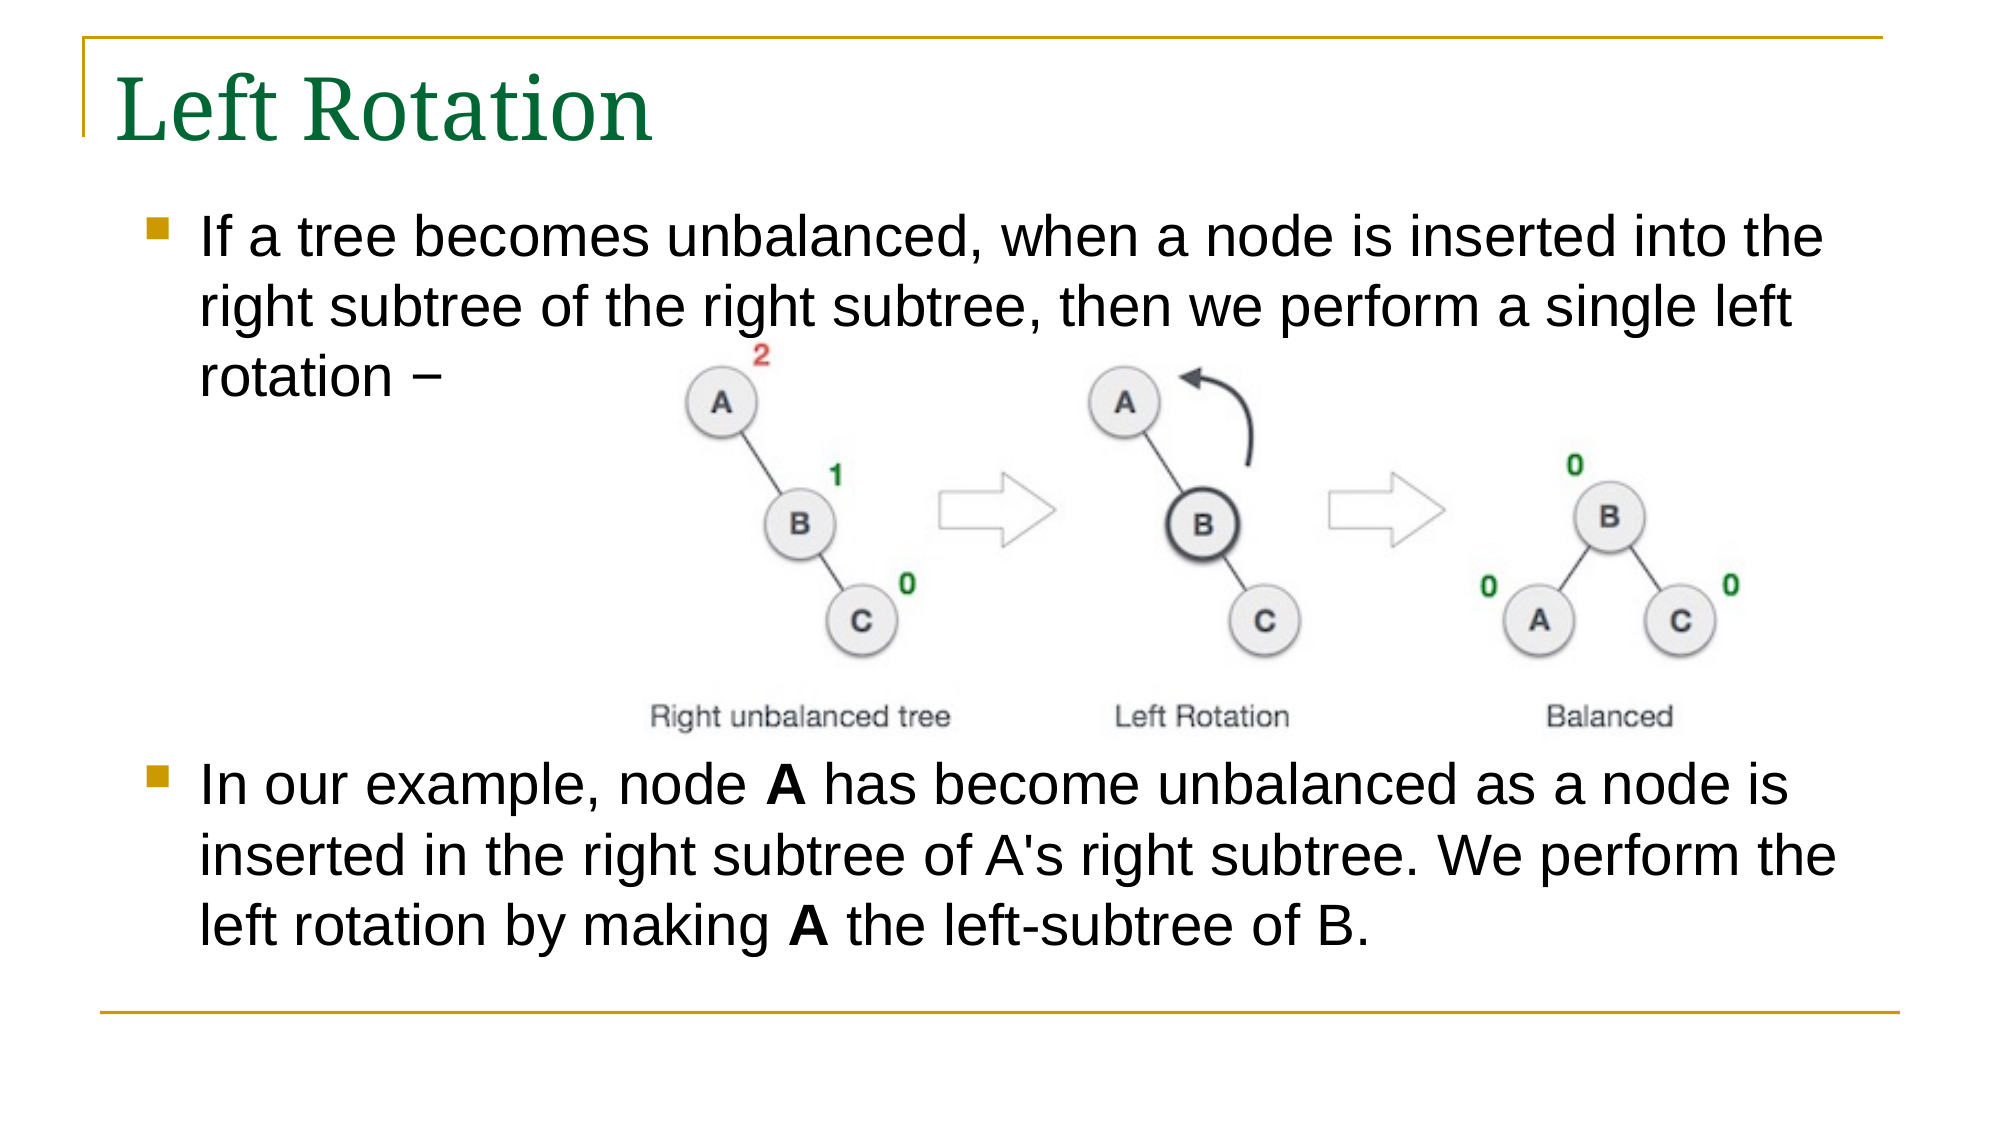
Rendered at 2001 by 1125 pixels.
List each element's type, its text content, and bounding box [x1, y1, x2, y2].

text_box If a tree becomes unbalanced, when a node is inserted into the right subtree of the right subtree, then we perform a single left rotation − In our example, node A has become unbalanced as a node is inserted in the right subtree of A's right subtree. We perform the left rotation by making A the left-subtree of B. [128, 190, 1929, 935]
title Left Rotation [99, 45, 1900, 233]
picture [595, 338, 1774, 749]
